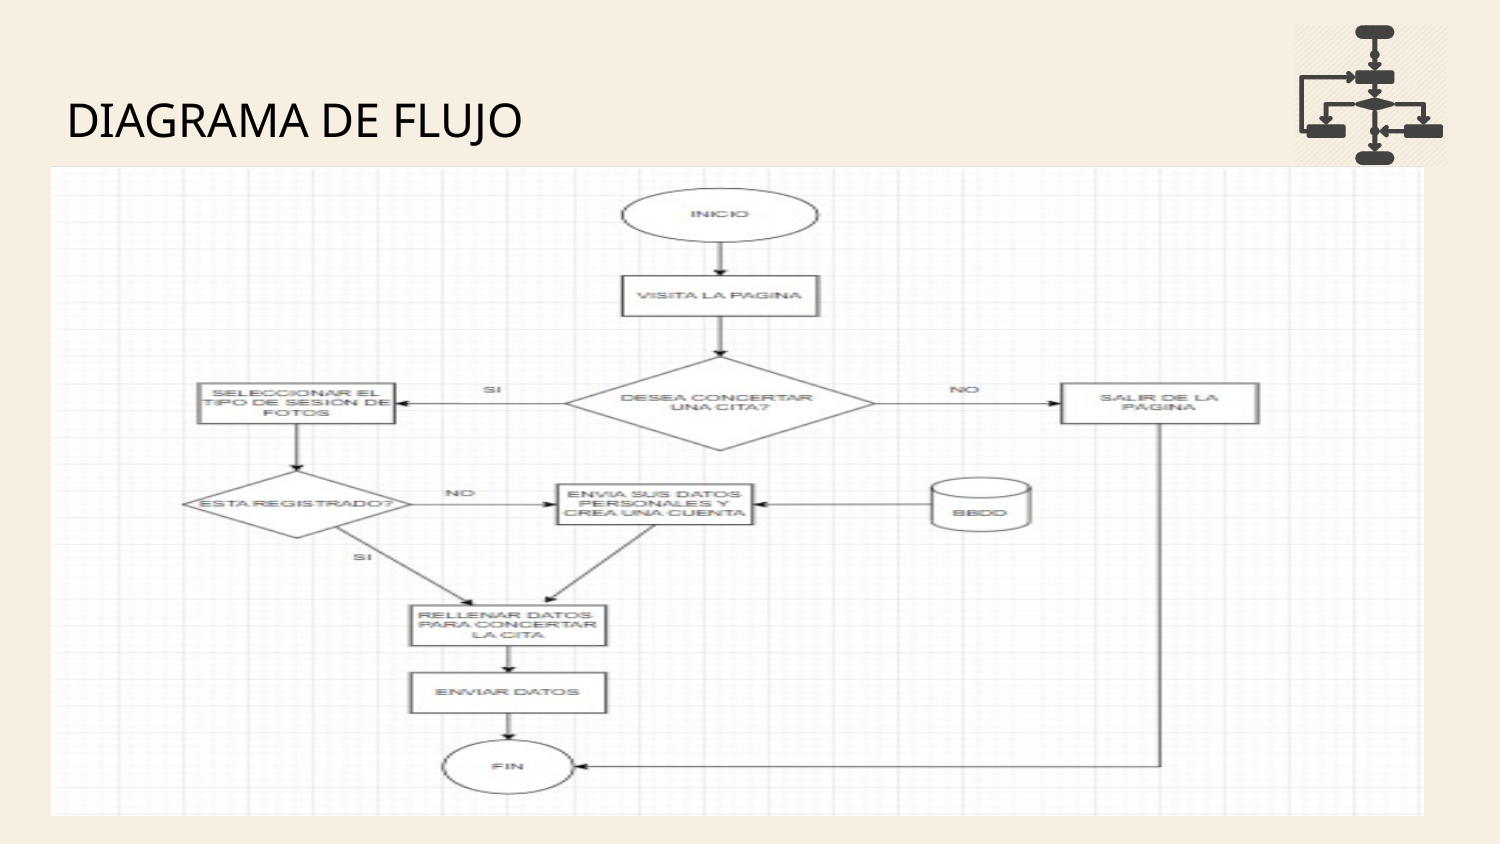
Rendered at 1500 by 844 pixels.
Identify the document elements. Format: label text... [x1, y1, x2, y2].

title DIAGRAMA DE FLUJO [51, 72, 1292, 165]
picture [50, 166, 1424, 816]
text_box [1292, 22, 1451, 169]
